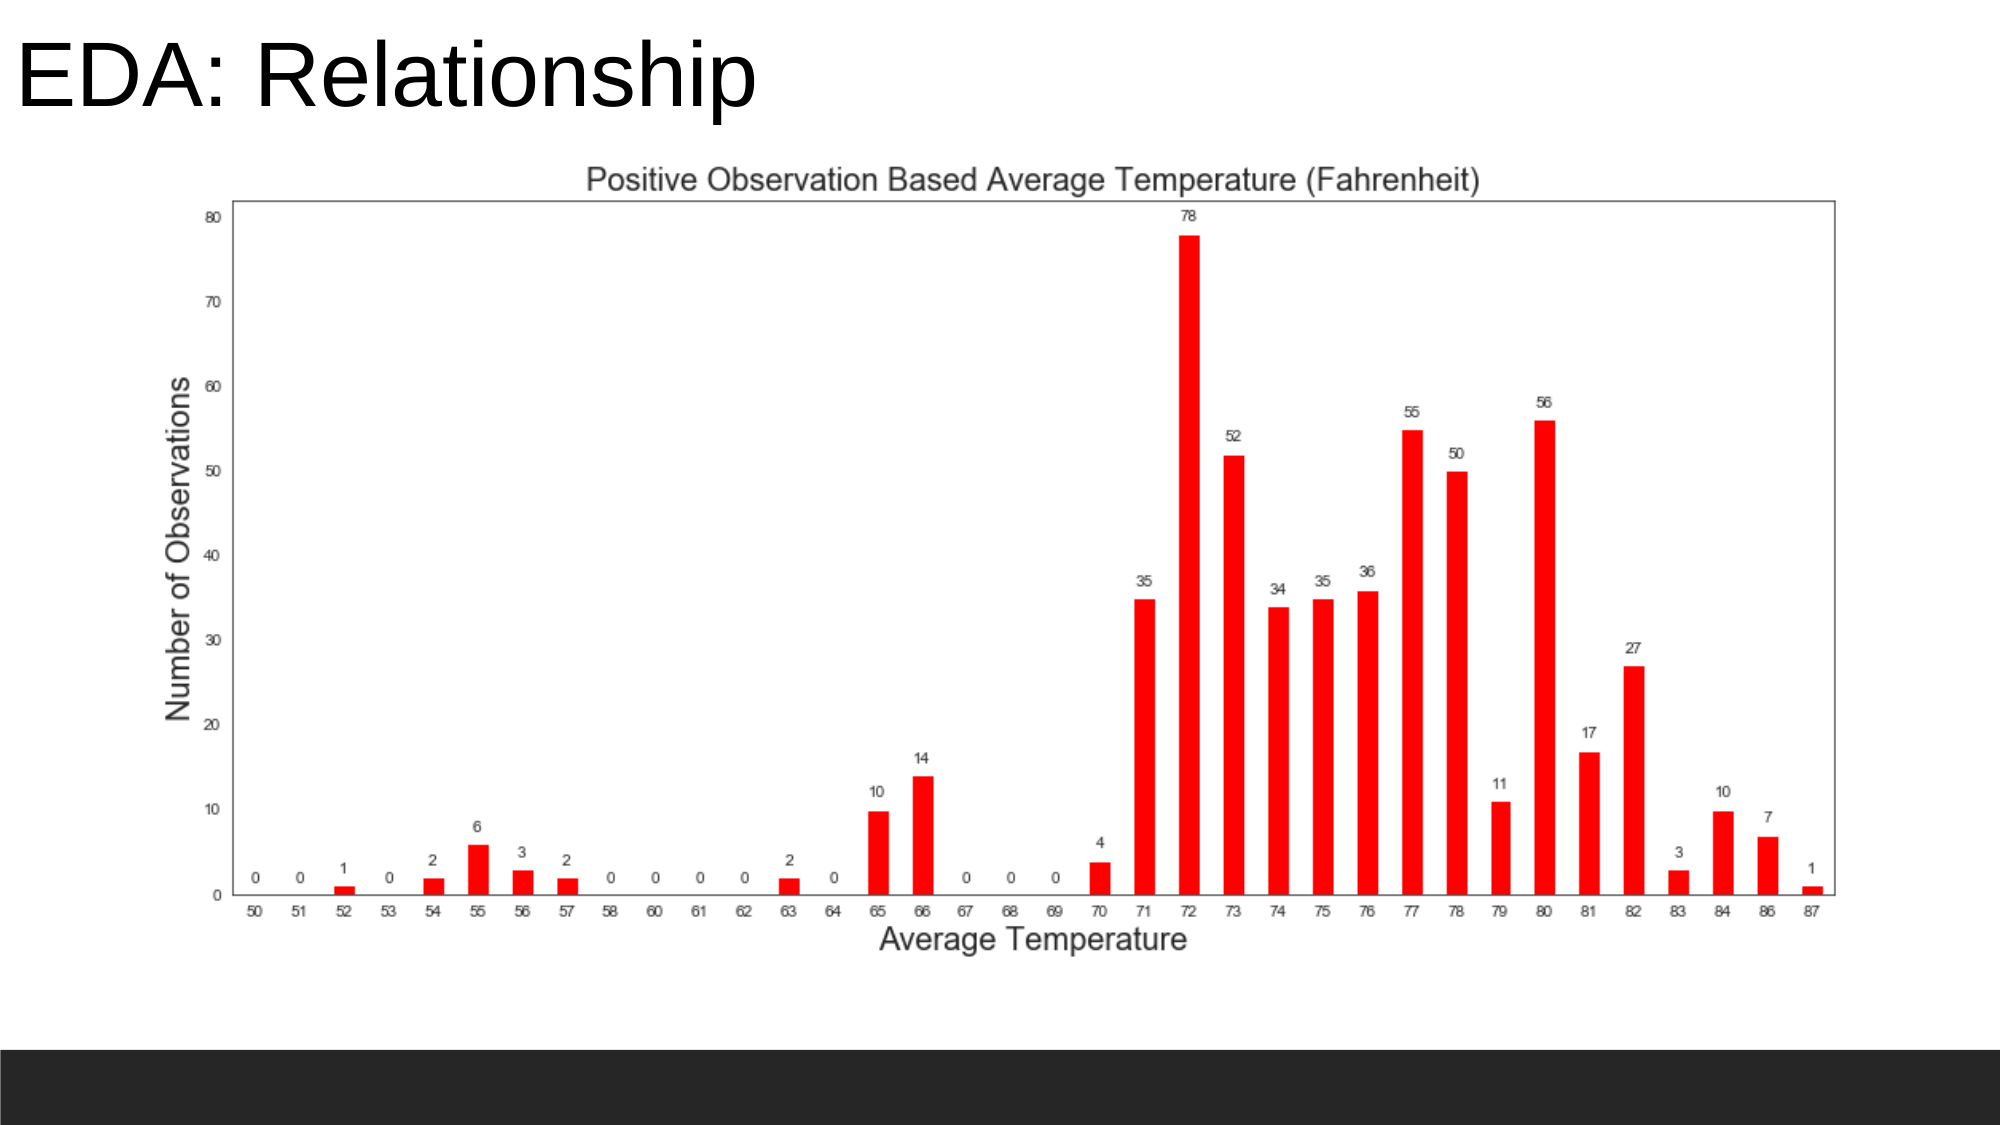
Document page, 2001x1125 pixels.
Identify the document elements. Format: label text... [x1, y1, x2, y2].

text_box EDA: Relationship [0, 0, 1005, 493]
picture [156, 156, 1844, 969]
